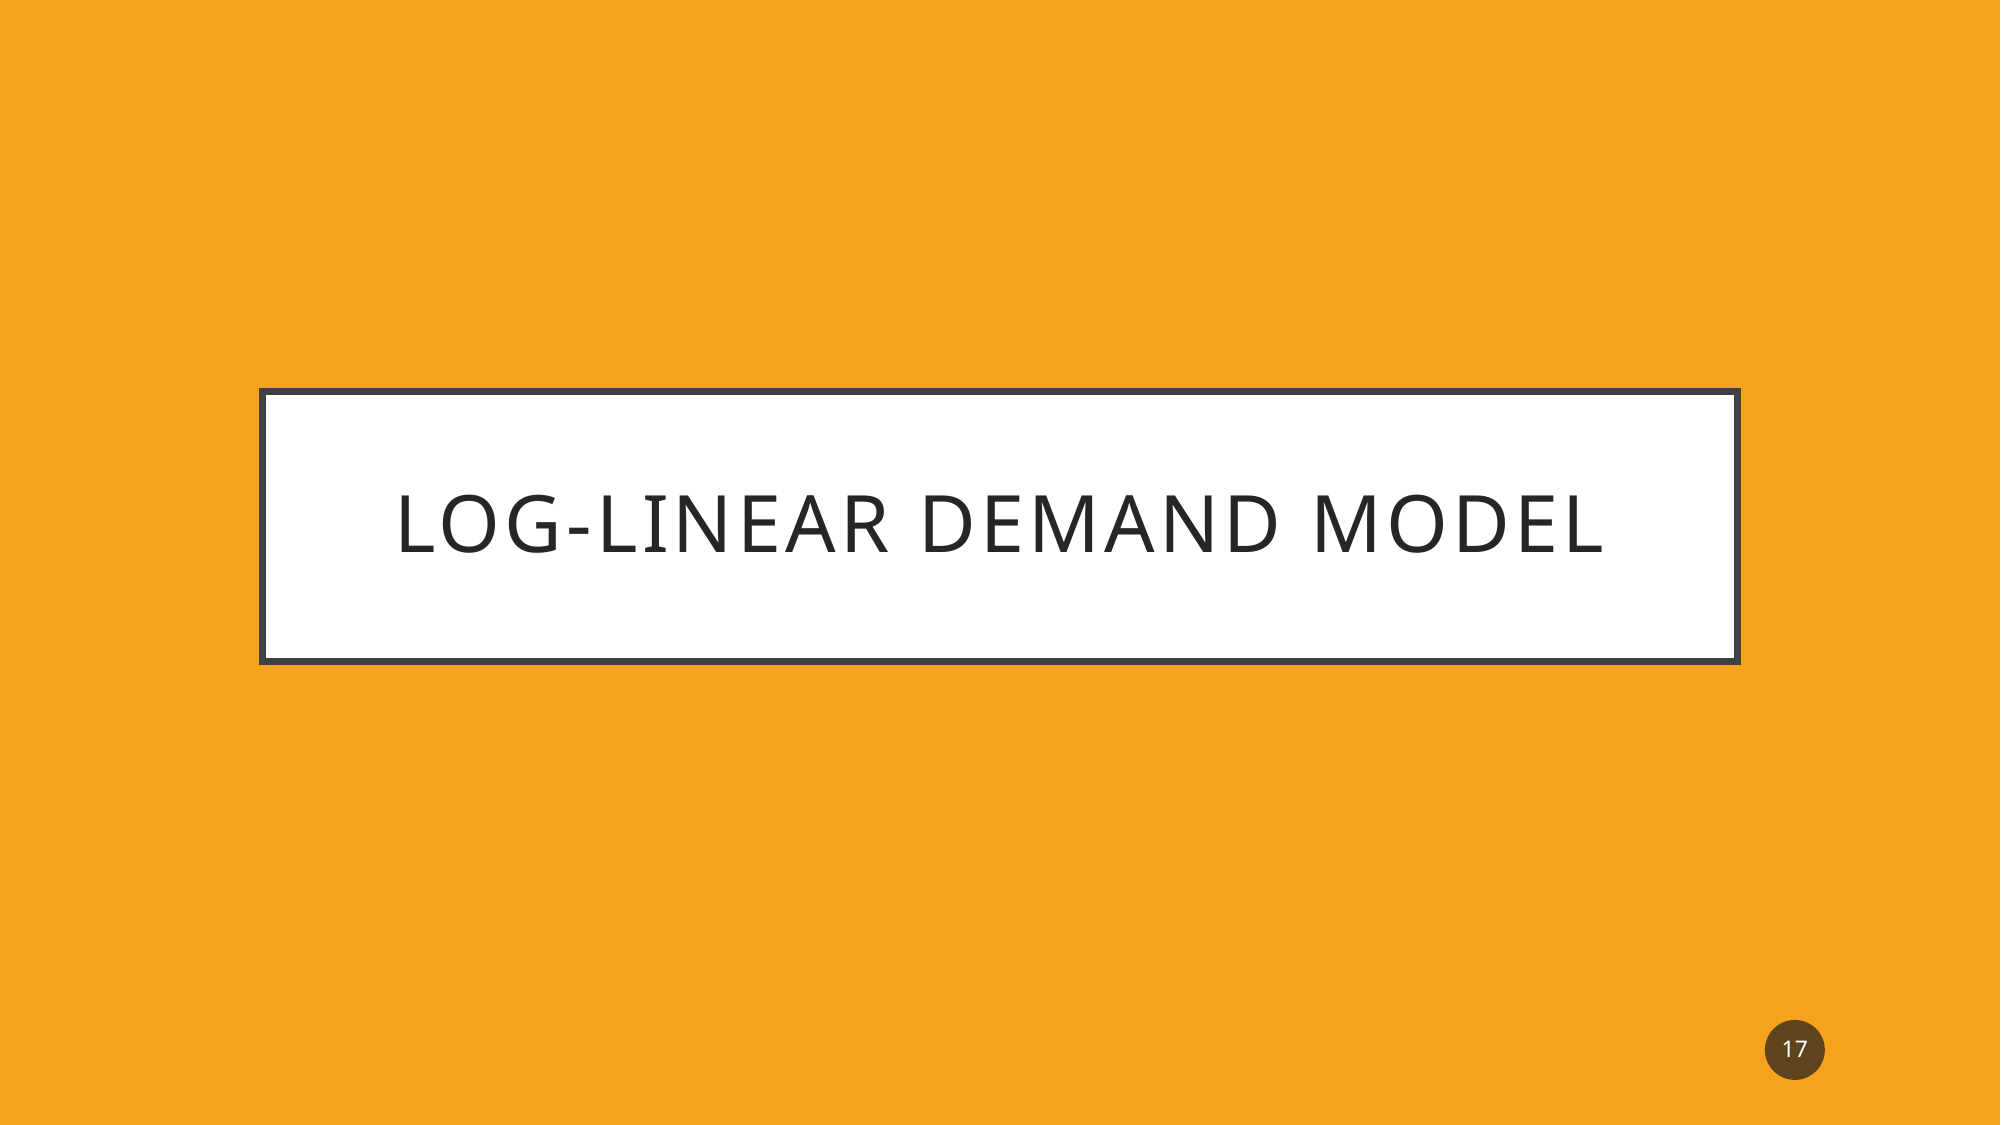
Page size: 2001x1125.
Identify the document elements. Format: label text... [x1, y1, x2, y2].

slide_number 17 [1764, 1019, 1825, 1080]
title Log-Linear Demand Model [259, 388, 1741, 665]
